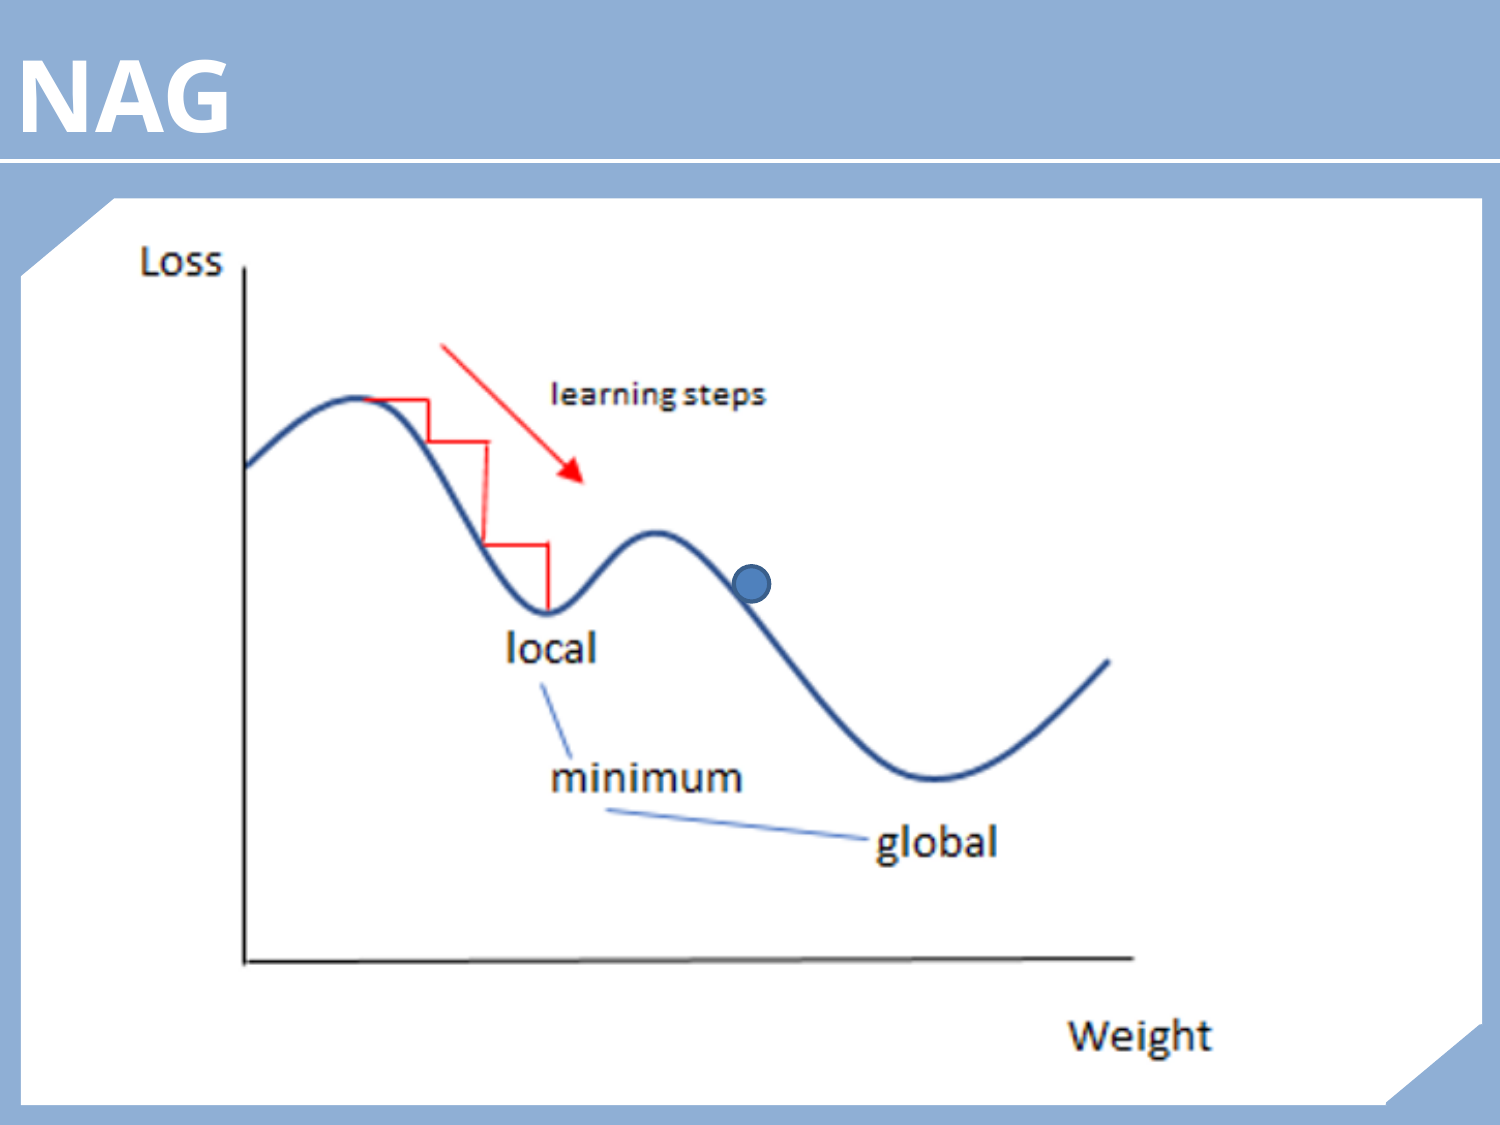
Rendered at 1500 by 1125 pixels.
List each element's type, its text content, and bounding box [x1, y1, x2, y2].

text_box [17, 195, 1483, 1106]
text_box NAG [0, 24, 251, 159]
picture [130, 204, 1268, 1093]
